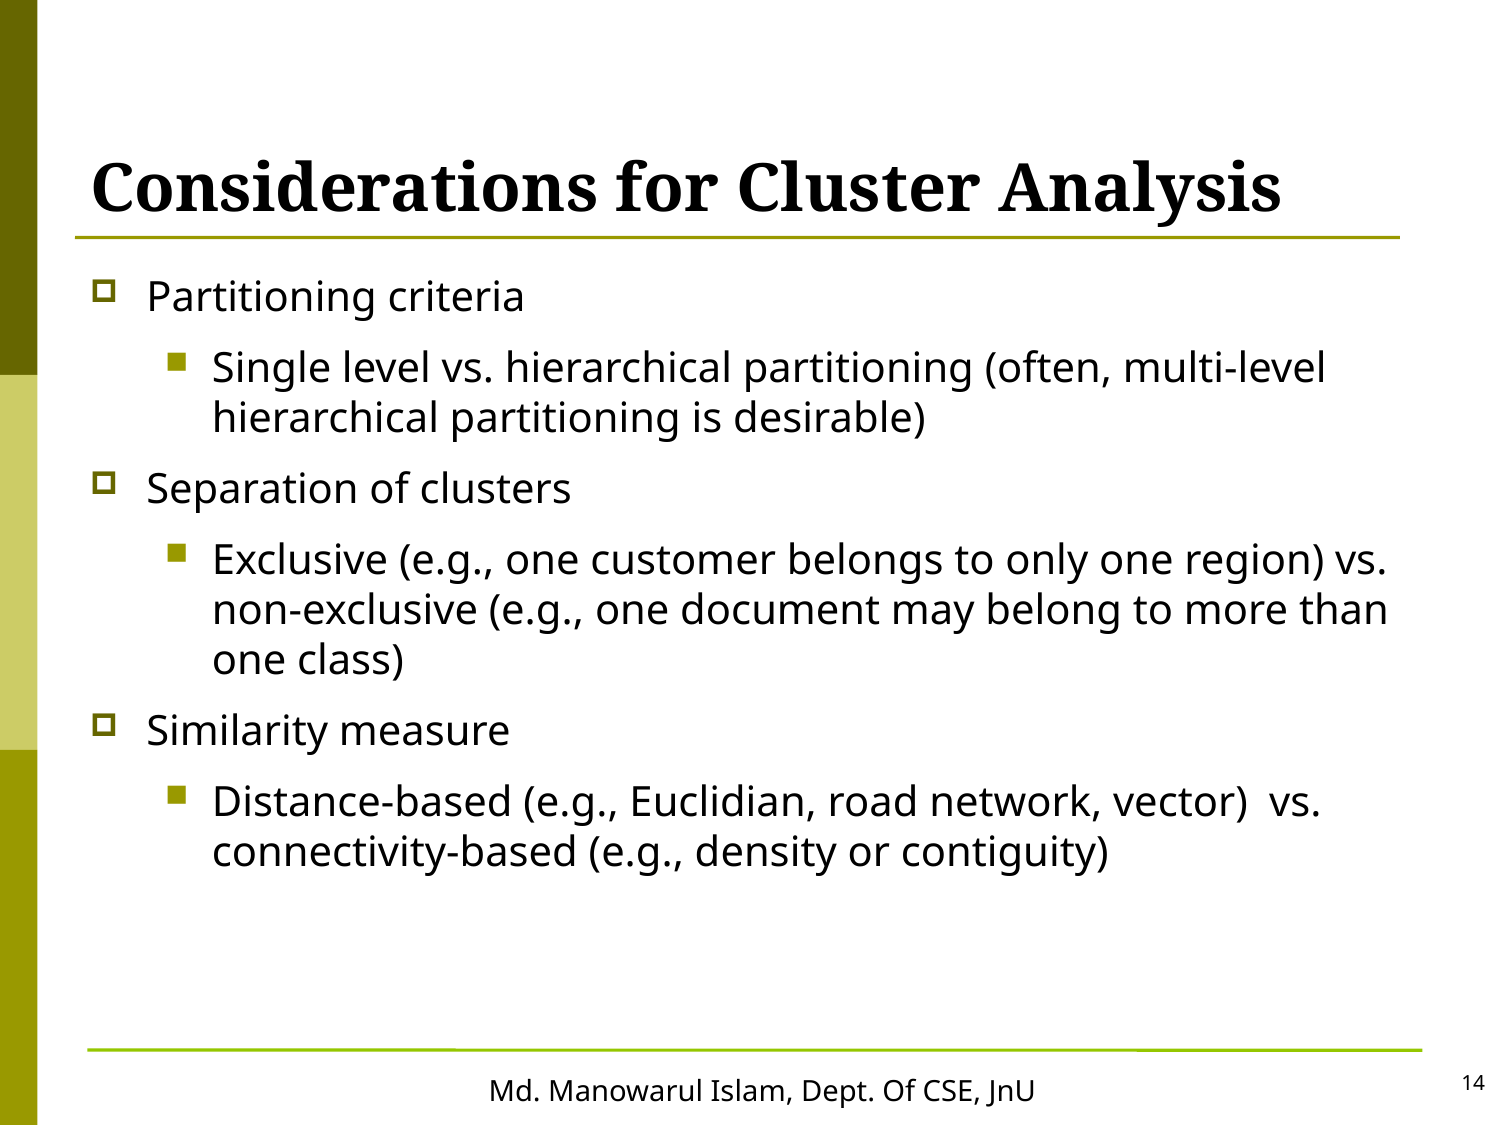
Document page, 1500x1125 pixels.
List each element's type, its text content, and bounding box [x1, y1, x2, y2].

title Considerations for Cluster Analysis [74, 45, 1426, 233]
list Partitioning criteria Single level vs. hierarchical partitioning (often, multi-level hierarchical partitioning is desirable) Separation of clusters Exclusive (e.g., one customer belongs to only one region) vs. non-exclusive (e.g., one document may belong to more than one class) Similarity measure Distance-based (e.g., Euclidian, road network, vector) vs. connectivity-based (e.g., density or contiguity) [74, 262, 1426, 1006]
slide_number 14 [1187, 1062, 1500, 1125]
